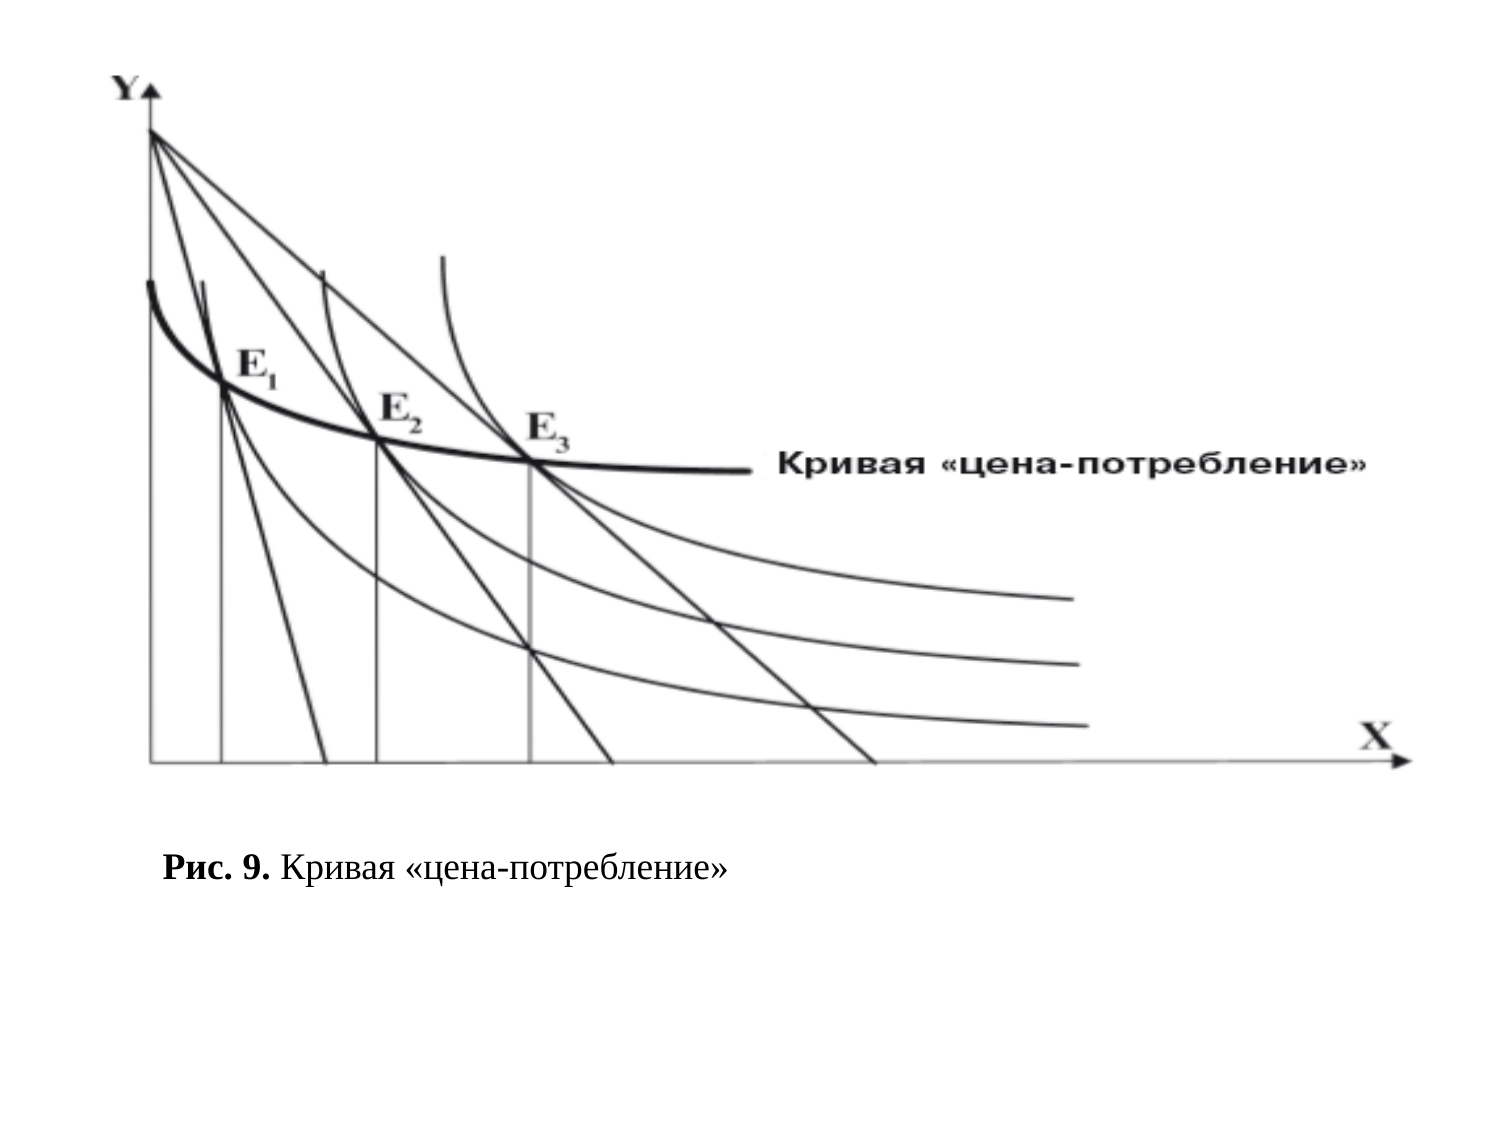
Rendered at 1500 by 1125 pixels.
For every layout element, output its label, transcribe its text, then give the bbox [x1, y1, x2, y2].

text_box Рис. 9. Кривая «цена-потребление» [147, 835, 1294, 895]
picture [100, 66, 1424, 788]
